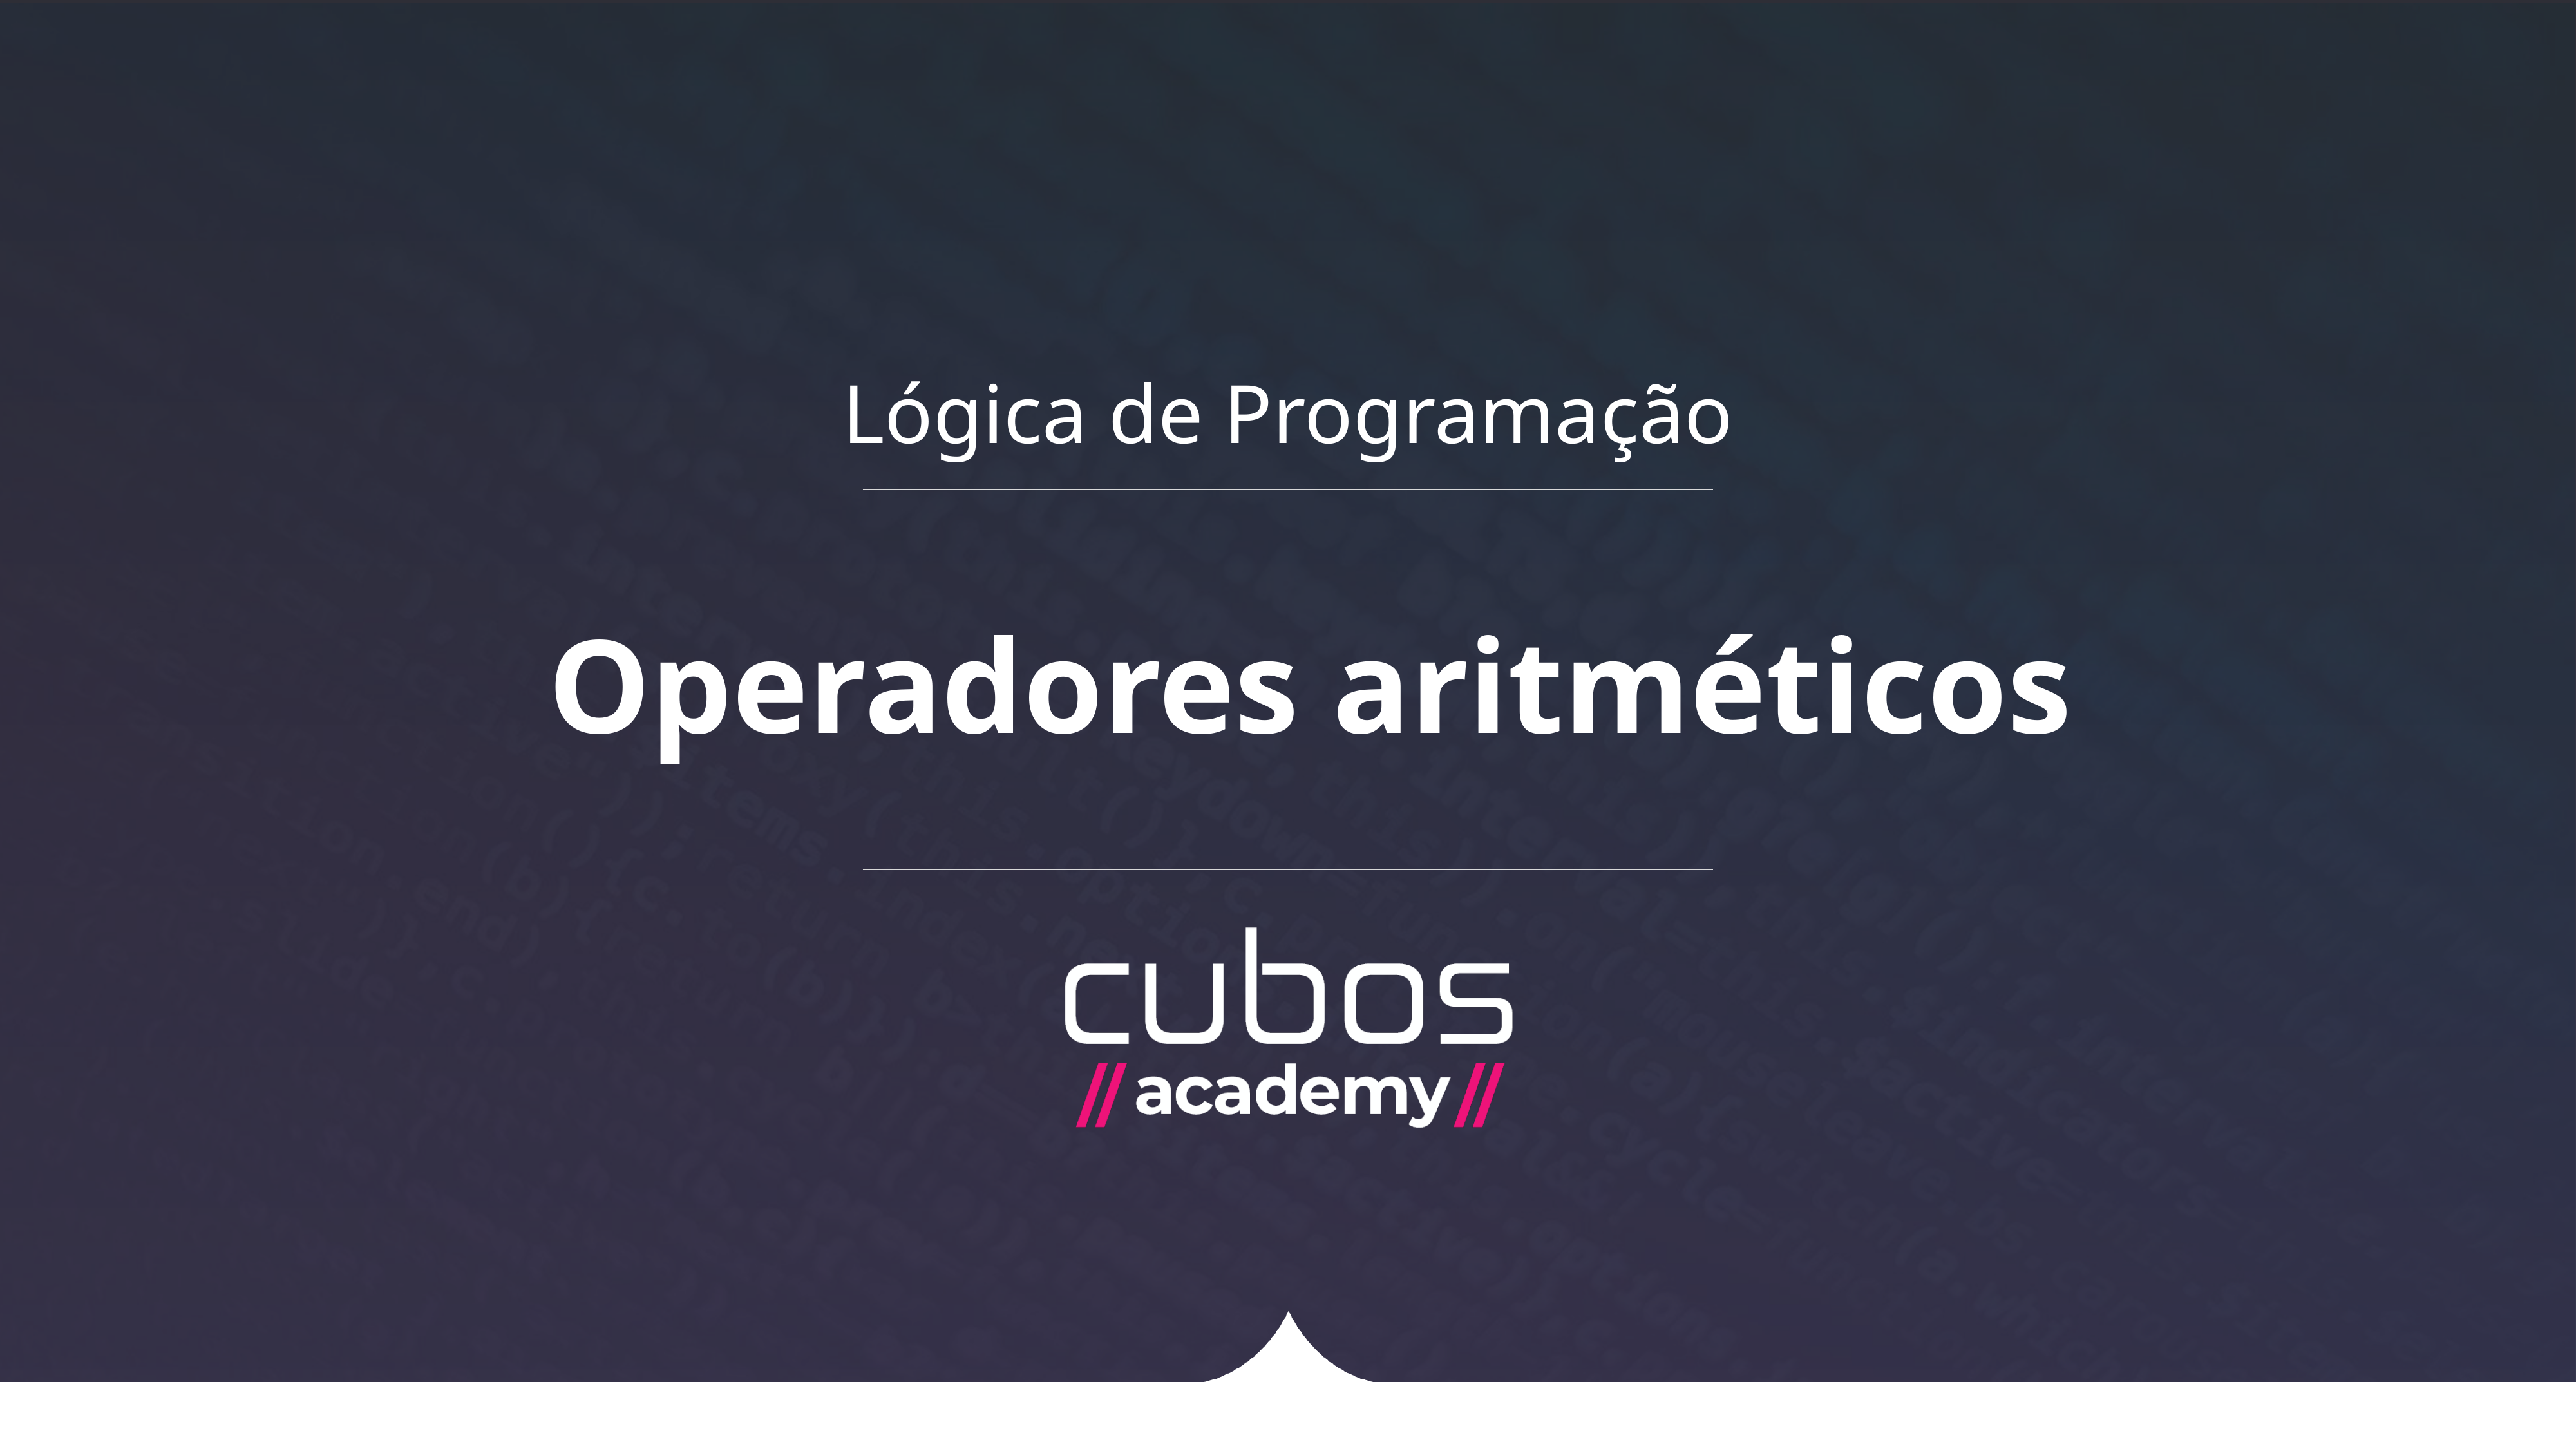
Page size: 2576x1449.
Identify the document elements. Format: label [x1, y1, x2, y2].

picture [0, 3, 2575, 1307]
text_box [0, 1307, 2576, 1449]
